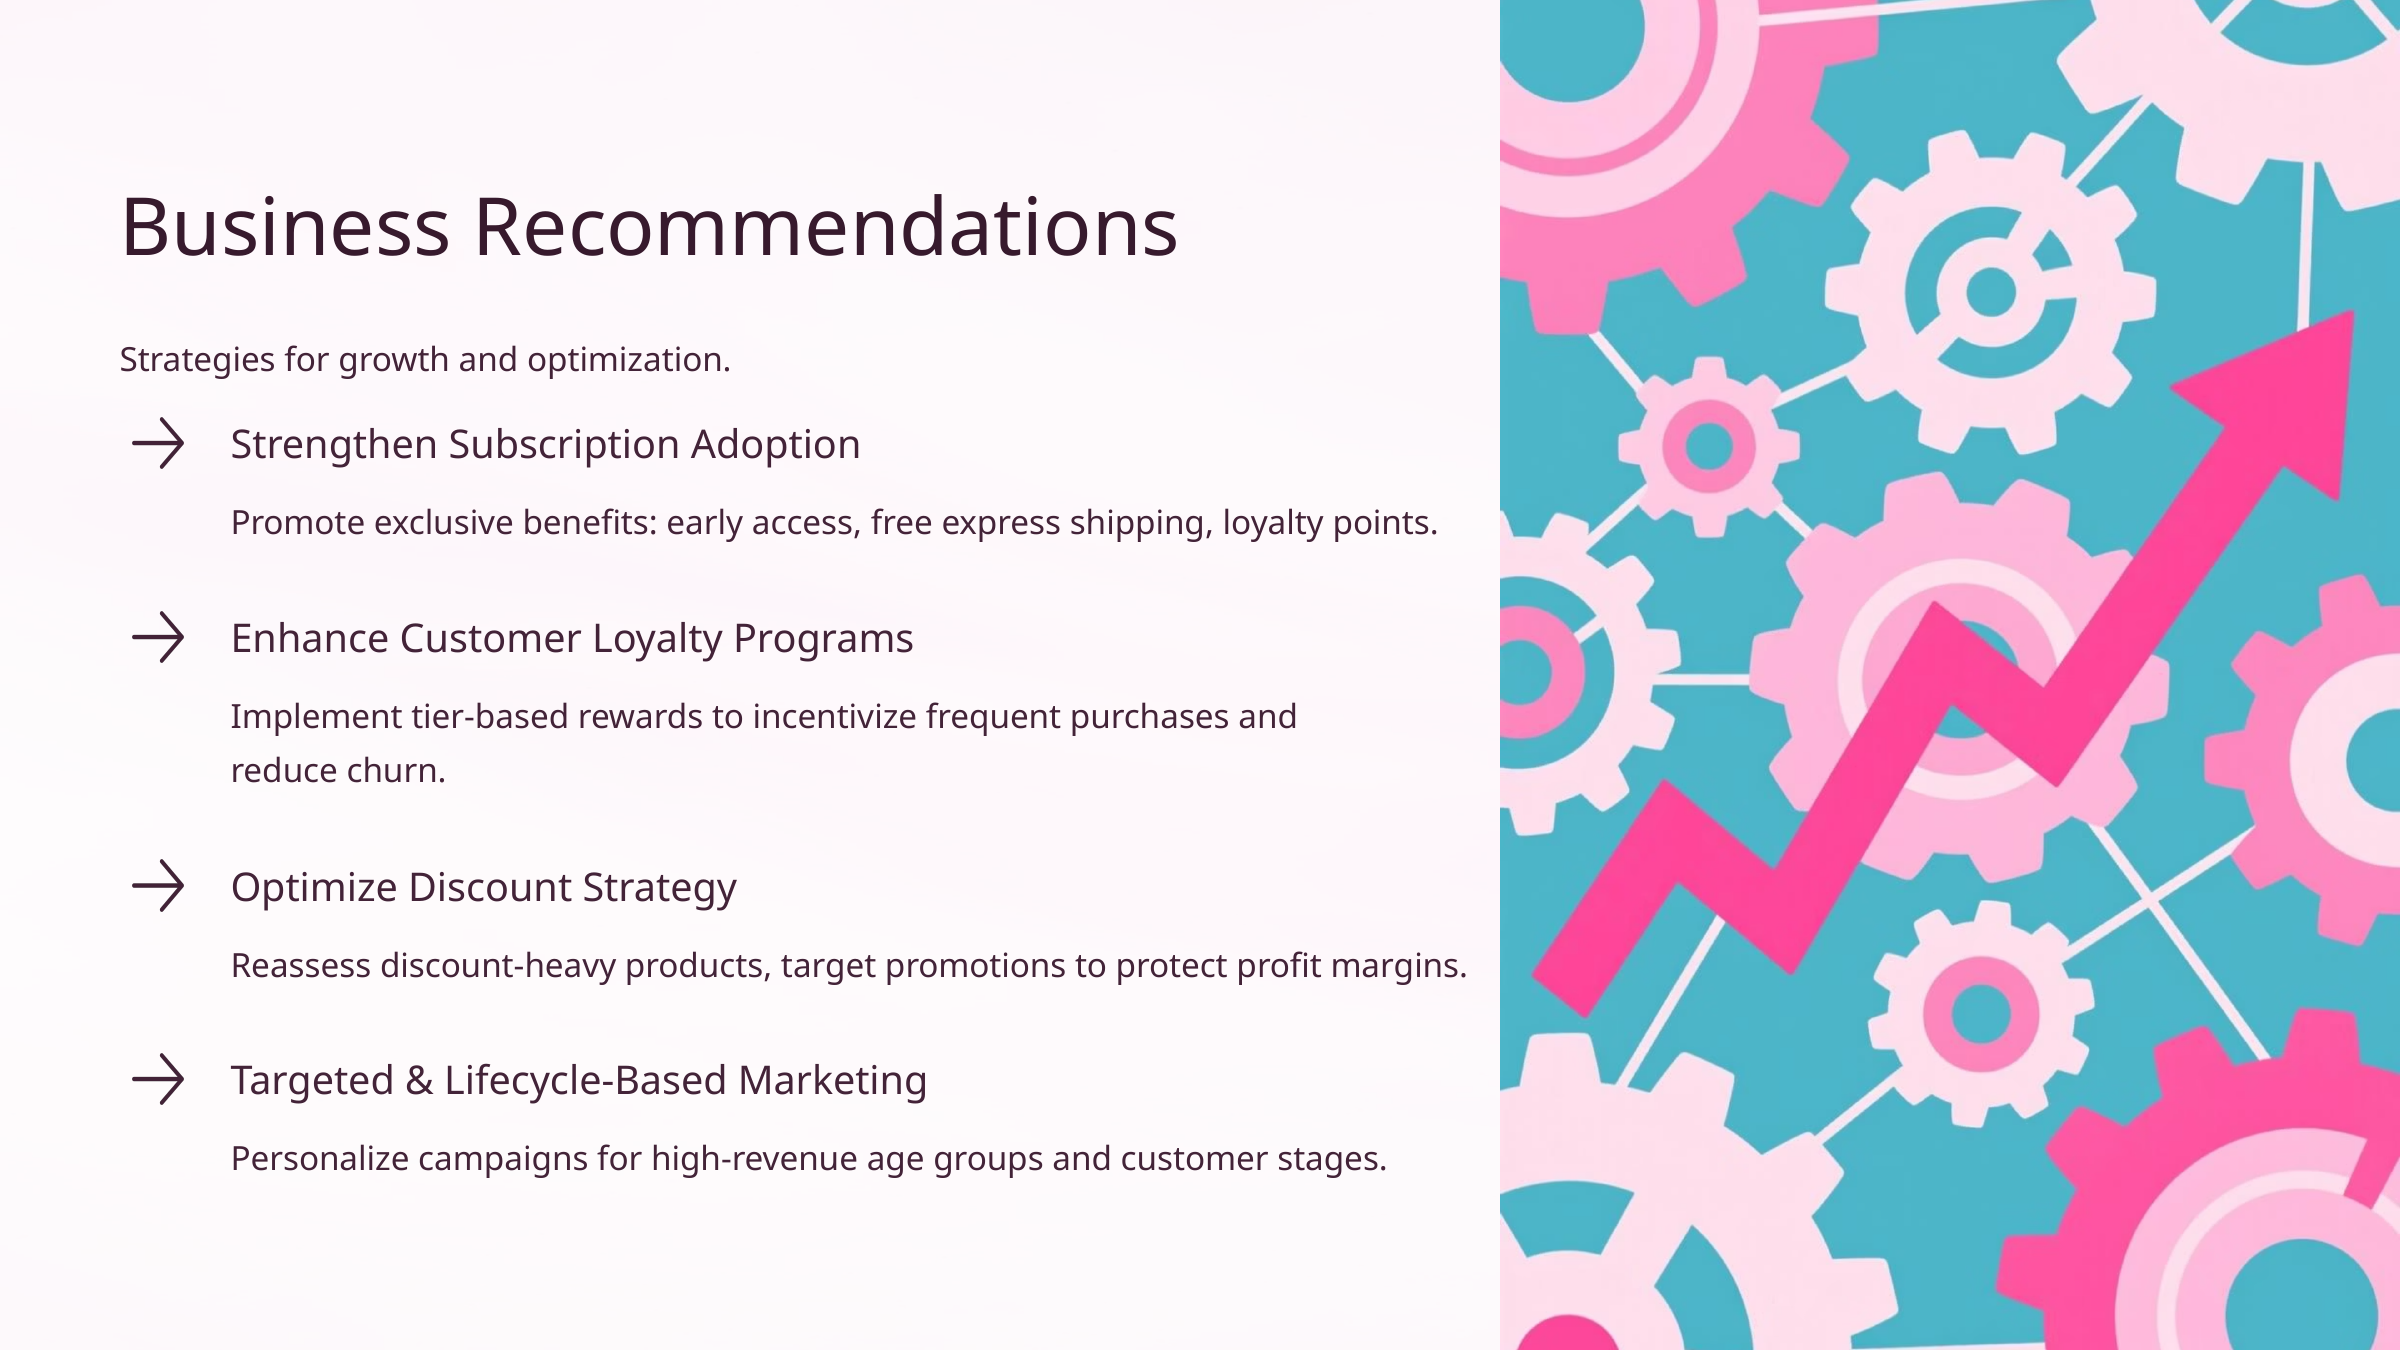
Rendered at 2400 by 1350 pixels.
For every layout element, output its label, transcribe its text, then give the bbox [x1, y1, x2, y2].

text_box Targeted & Lifecycle-Based Marketing [230, 1052, 990, 1103]
text_box Strategies for growth and optimization. [119, 323, 1381, 379]
picture [132, 611, 184, 663]
text_box Reassess discount-heavy products, target promotions to protect profit margins. [230, 929, 1381, 985]
text_box Strengthen Subscription Adoption [230, 416, 918, 467]
text_box Business Recommendations [119, 171, 1248, 273]
text_box Promote exclusive benefits: early access, free express shipping, loyalty points. [230, 487, 1381, 543]
text_box Optimize Discount Strategy [230, 858, 780, 910]
text_box Enhance Customer Loyalty Programs [230, 610, 974, 661]
picture [132, 1053, 184, 1105]
picture [132, 417, 184, 469]
picture [1499, 0, 2400, 1350]
text_box Implement tier-based rewards to incentivize frequent purchases and reduce churn. [230, 681, 1381, 791]
picture [132, 859, 184, 912]
text_box Personalize campaigns for high-revenue age groups and customer stages. [230, 1123, 1381, 1178]
